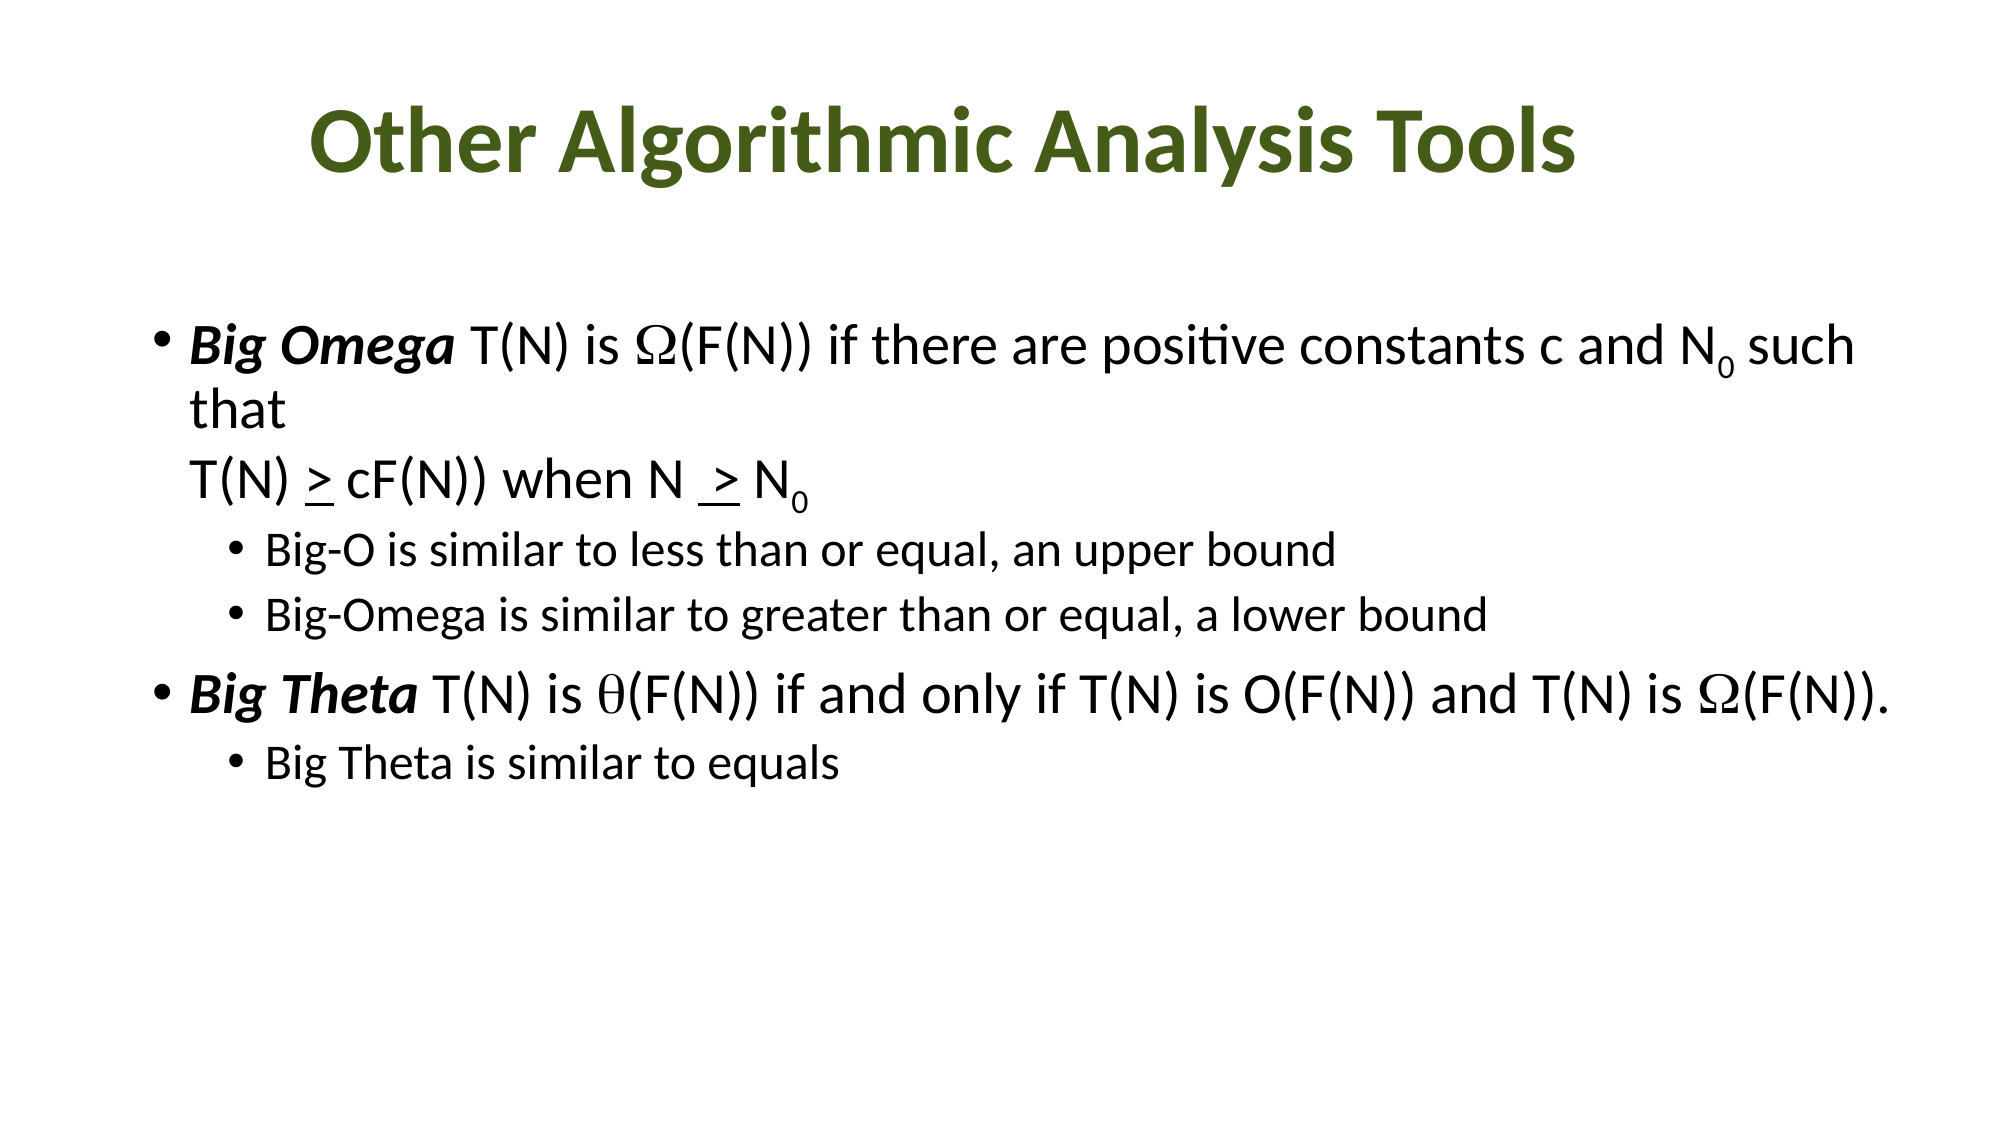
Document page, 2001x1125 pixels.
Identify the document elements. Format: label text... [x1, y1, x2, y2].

title Other Algorithmic Analysis Tools [249, 48, 1638, 236]
list Big Omega T(N) is (F(N)) if there are positive constants c and N0 such that T(N) > cF(N)) when N > N0 Big-O is similar to less than or equal, an upper bound Big-Omega is similar to greater than or equal, a lower bound Big Theta T(N) is (F(N)) if and only if T(N) is O(F(N)) and T(N) is (F(N)). Big Theta is similar to equals [137, 299, 1960, 1014]
